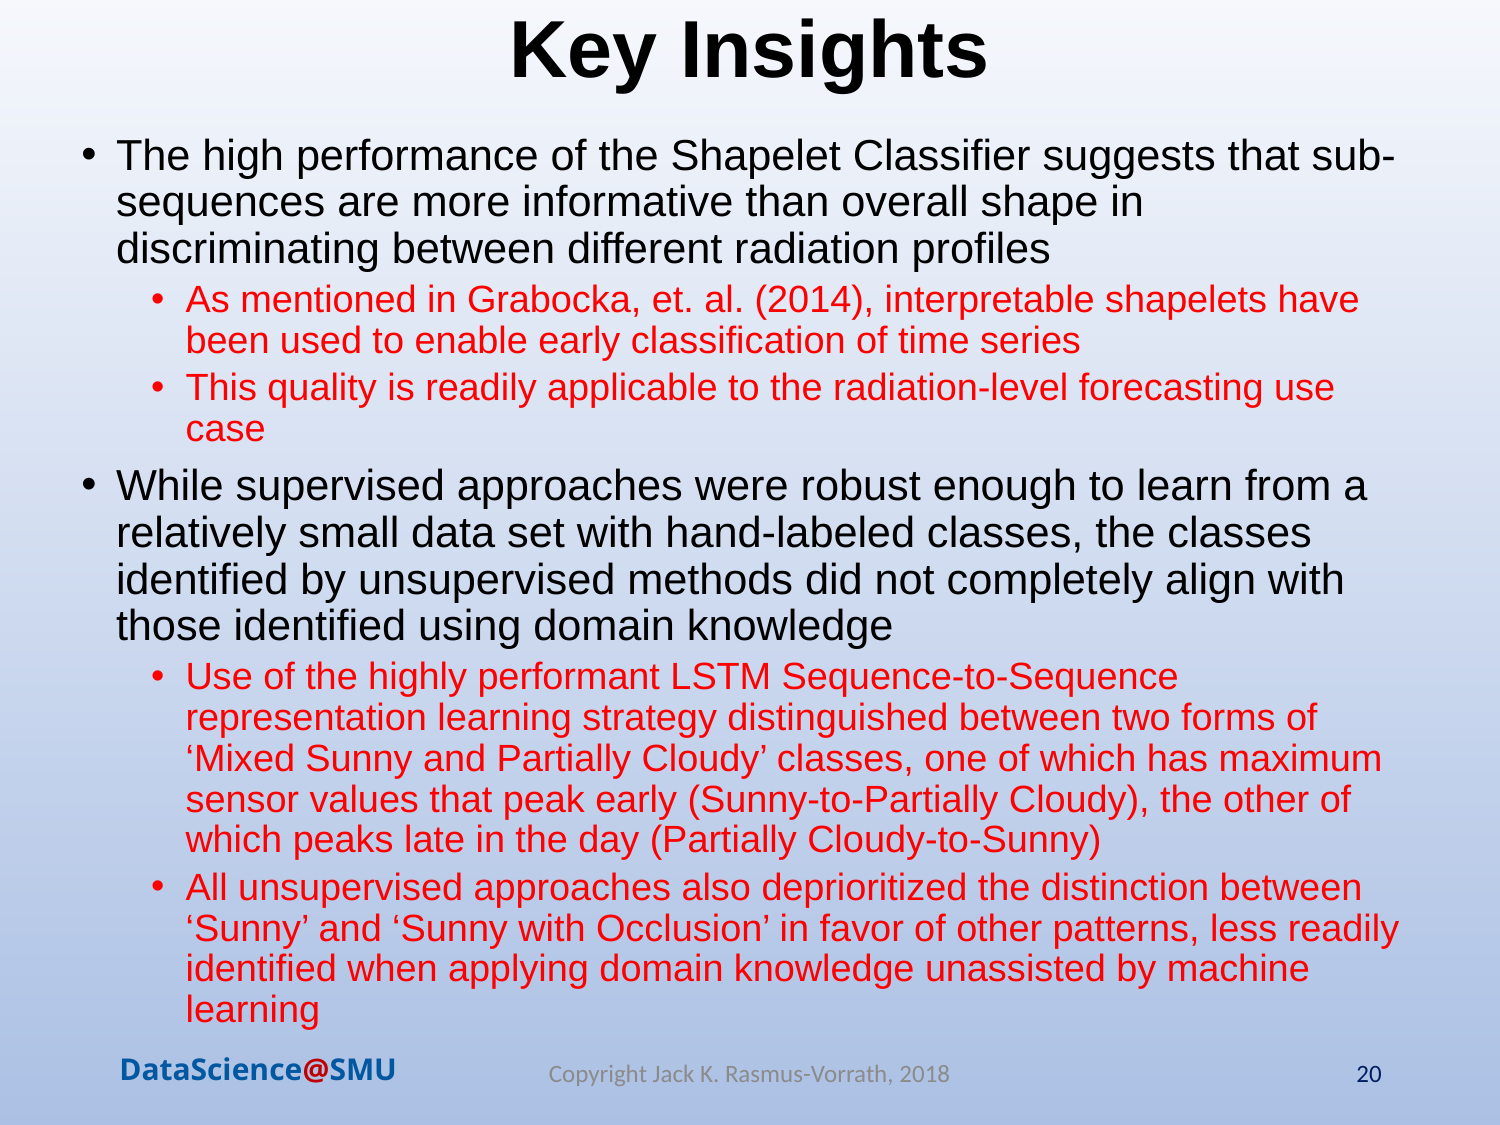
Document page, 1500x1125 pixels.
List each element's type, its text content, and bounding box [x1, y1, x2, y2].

footer Copyright Jack K. Rasmus-Vorrath, 2018 [496, 1042, 1004, 1103]
list The high performance of the Shapelet Classifier suggests that sub-sequences are more informative than overall shape in discriminating between different radiation profiles As mentioned in Grabocka, et. al. (2014), interpretable shapelets have been used to enable early classification of time series This quality is readily applicable to the radiation-level forecasting use case While supervised approaches were robust enough to learn from a relatively small data set with hand-labeled classes, the classes identified by unsupervised methods did not completely align with those identified using domain knowledge Use of the highly performant LSTM Sequence-to-Sequence representation learning strategy distinguished between two forms of ‘Mixed Sunny and Partially Cloudy’ classes, one of which has maximum sensor values that peak early (Sunny-to-Partially Cloudy), the other of which peaks late in the day (Partially Cloudy-to-Sunny) All unsupervised approaches also deprioritized the distinction between ‘Sunny’ and ‘Sunny with Occlusion’ in favor of other patterns, less readily identified when applying domain knowledge unassisted by machine learning [66, 125, 1434, 1043]
slide_number 20 [1059, 1043, 1397, 1103]
title Key Insights [103, 0, 1397, 103]
